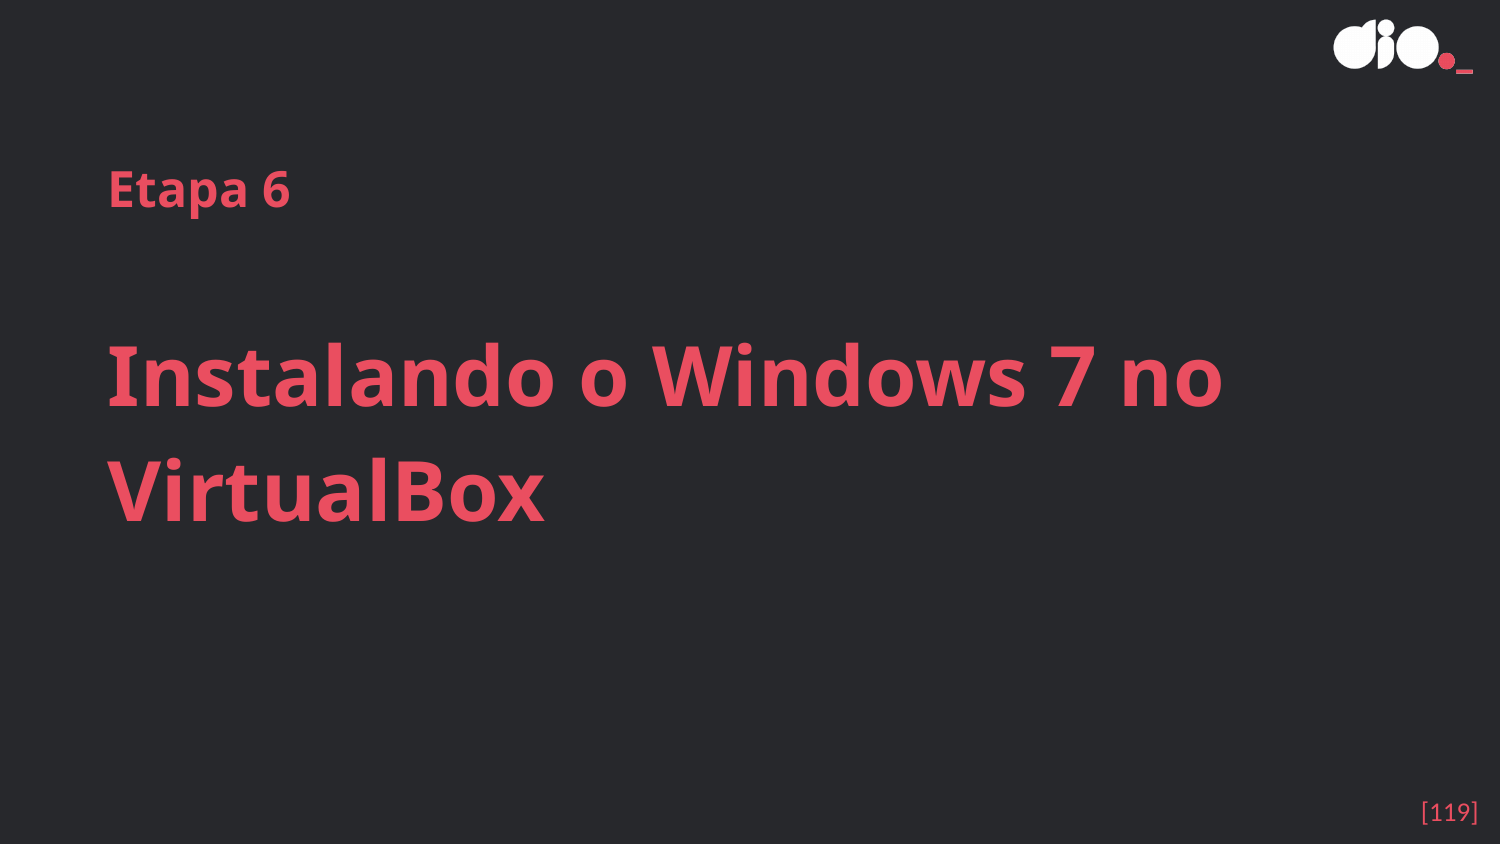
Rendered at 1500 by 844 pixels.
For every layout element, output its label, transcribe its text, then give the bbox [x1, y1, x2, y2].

text_box Instalando o Windows 7 no VirtualBox [92, 292, 1309, 558]
picture [1332, 19, 1474, 75]
text_box Etapa 6 [92, 142, 1309, 223]
slide_number [119] [1403, 779, 1494, 844]
